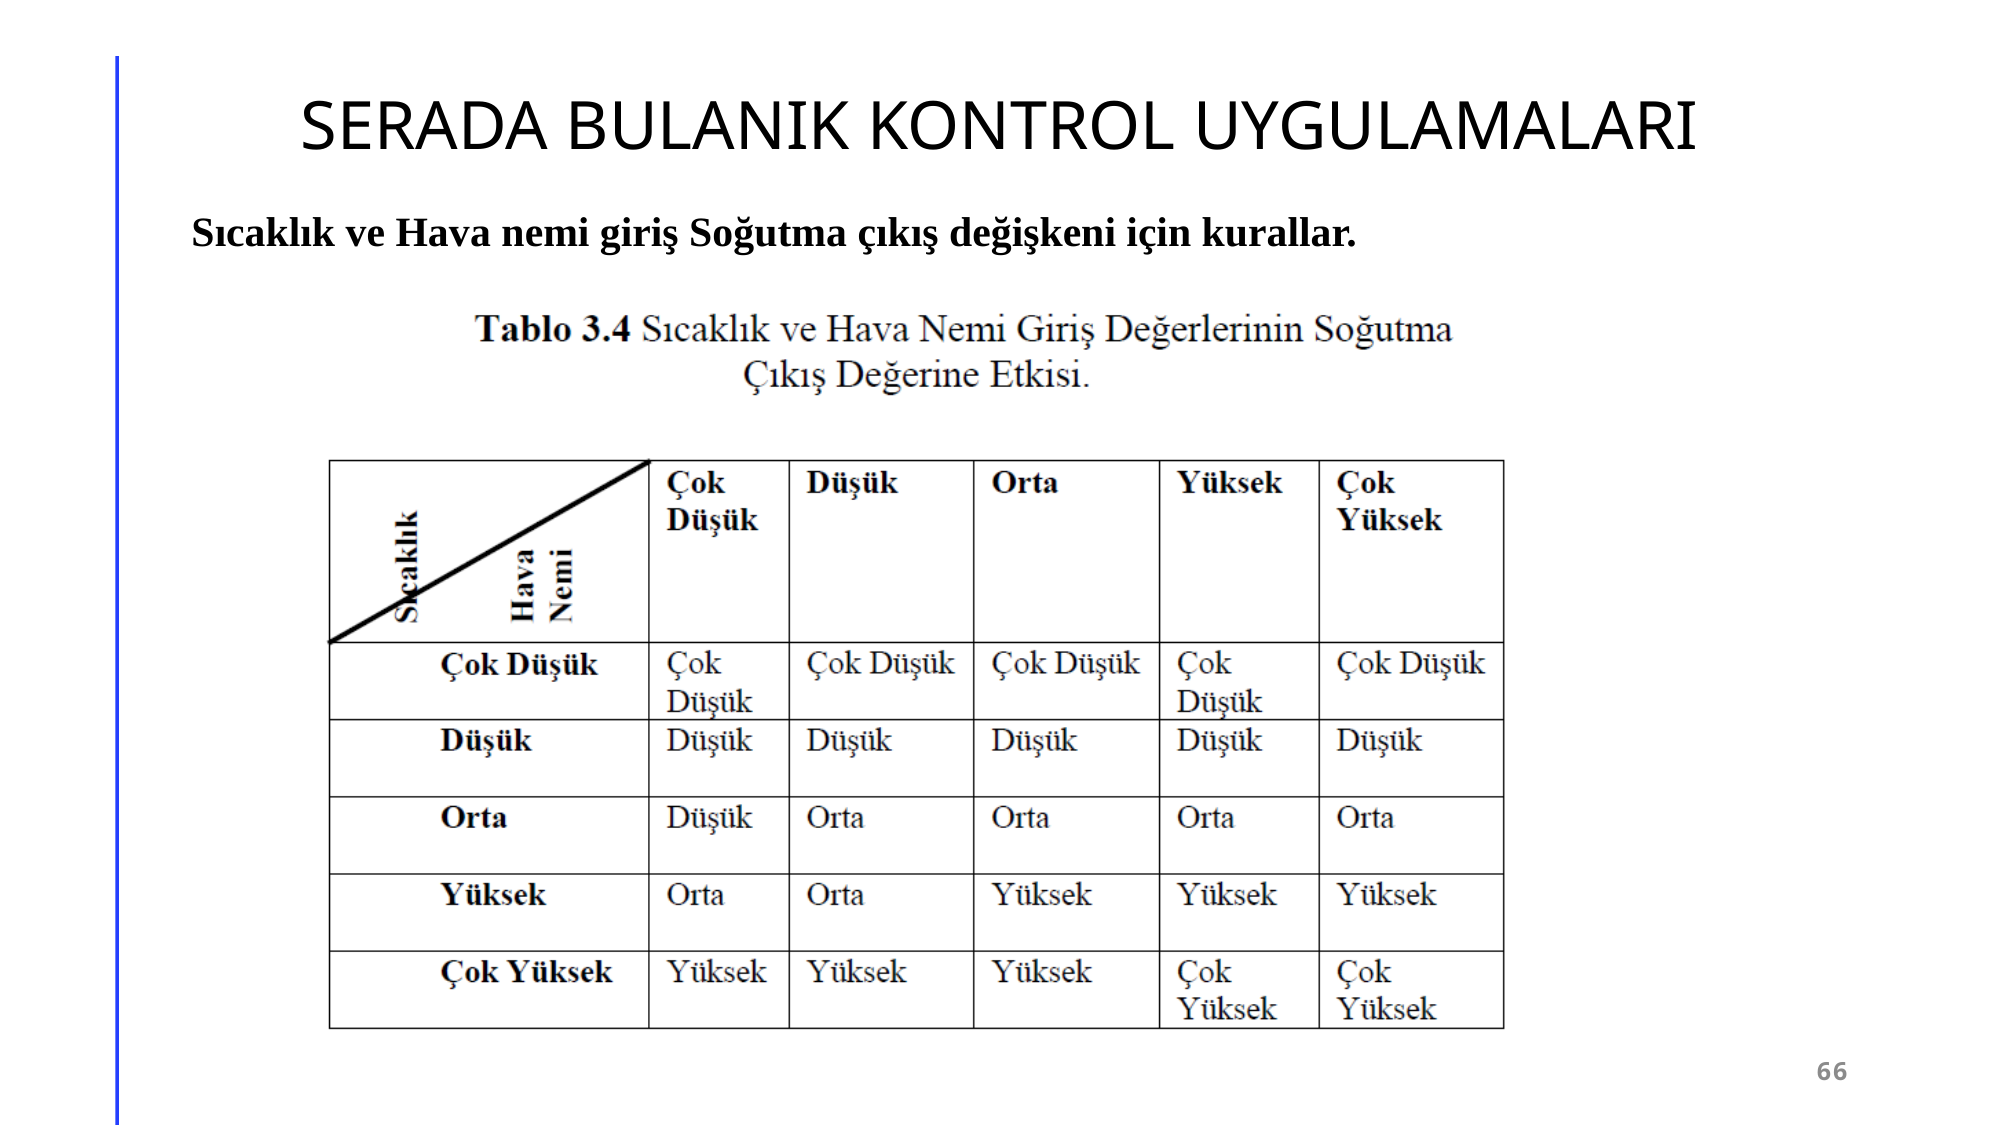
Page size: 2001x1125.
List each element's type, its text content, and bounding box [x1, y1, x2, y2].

title SERADA BULANIK KONTROL UYGULAMALARI [137, 59, 1863, 196]
slide_number 66 [1412, 1042, 1863, 1103]
picture [296, 274, 1539, 1043]
text_box Sıcaklık ve Hava nemi giriş Soğutma çıkış değişkeni için kurallar. [176, 197, 1879, 262]
